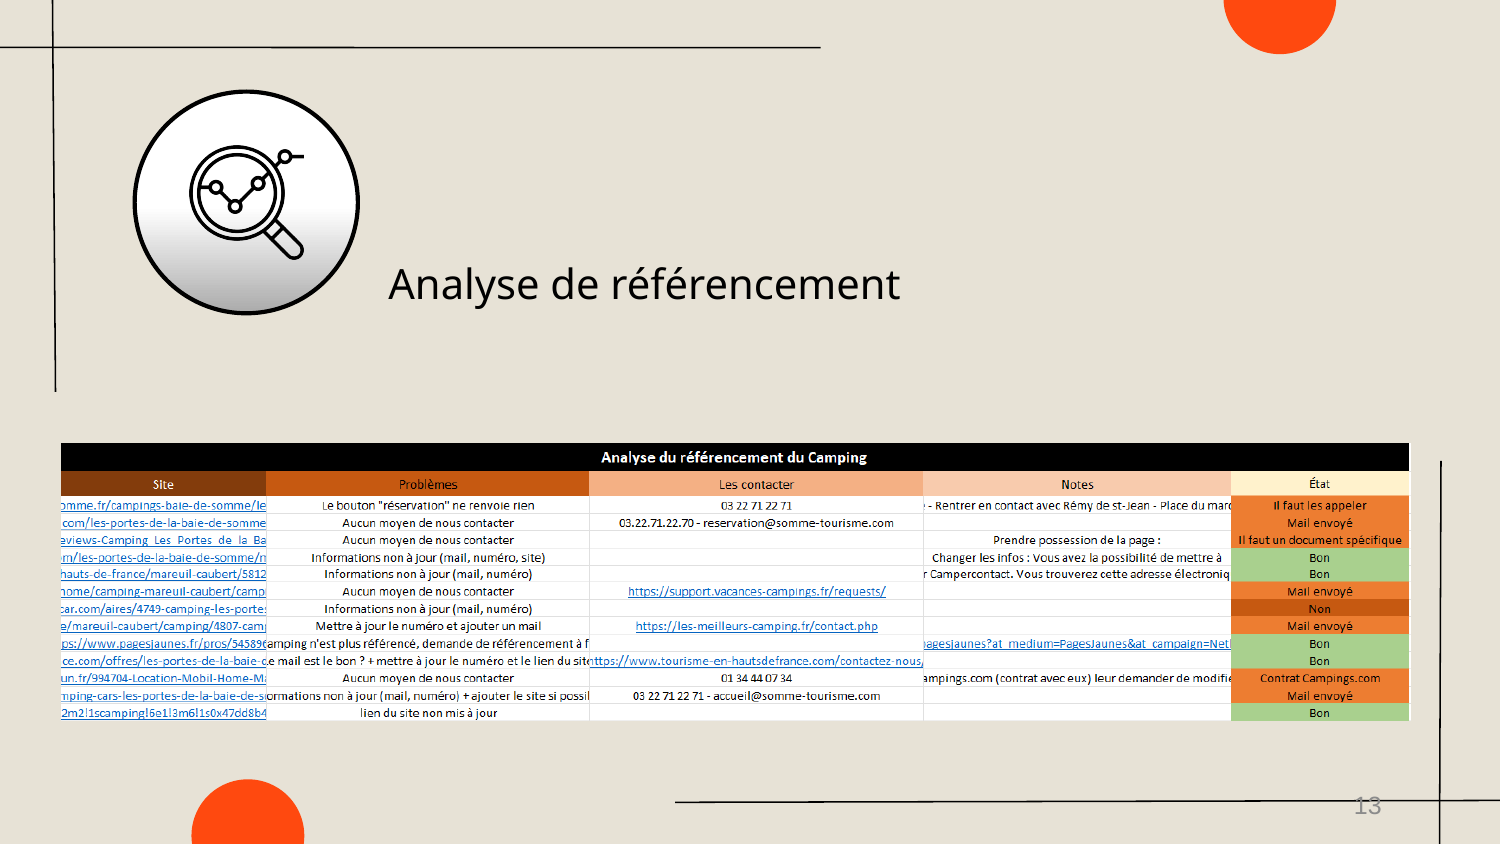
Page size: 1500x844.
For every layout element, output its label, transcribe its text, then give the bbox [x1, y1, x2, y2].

subtitle Analyse de référencement [373, 145, 988, 374]
text_box [132, 89, 360, 316]
picture [61, 443, 1412, 721]
picture [188, 144, 304, 260]
slide_number 13 [1059, 782, 1397, 828]
